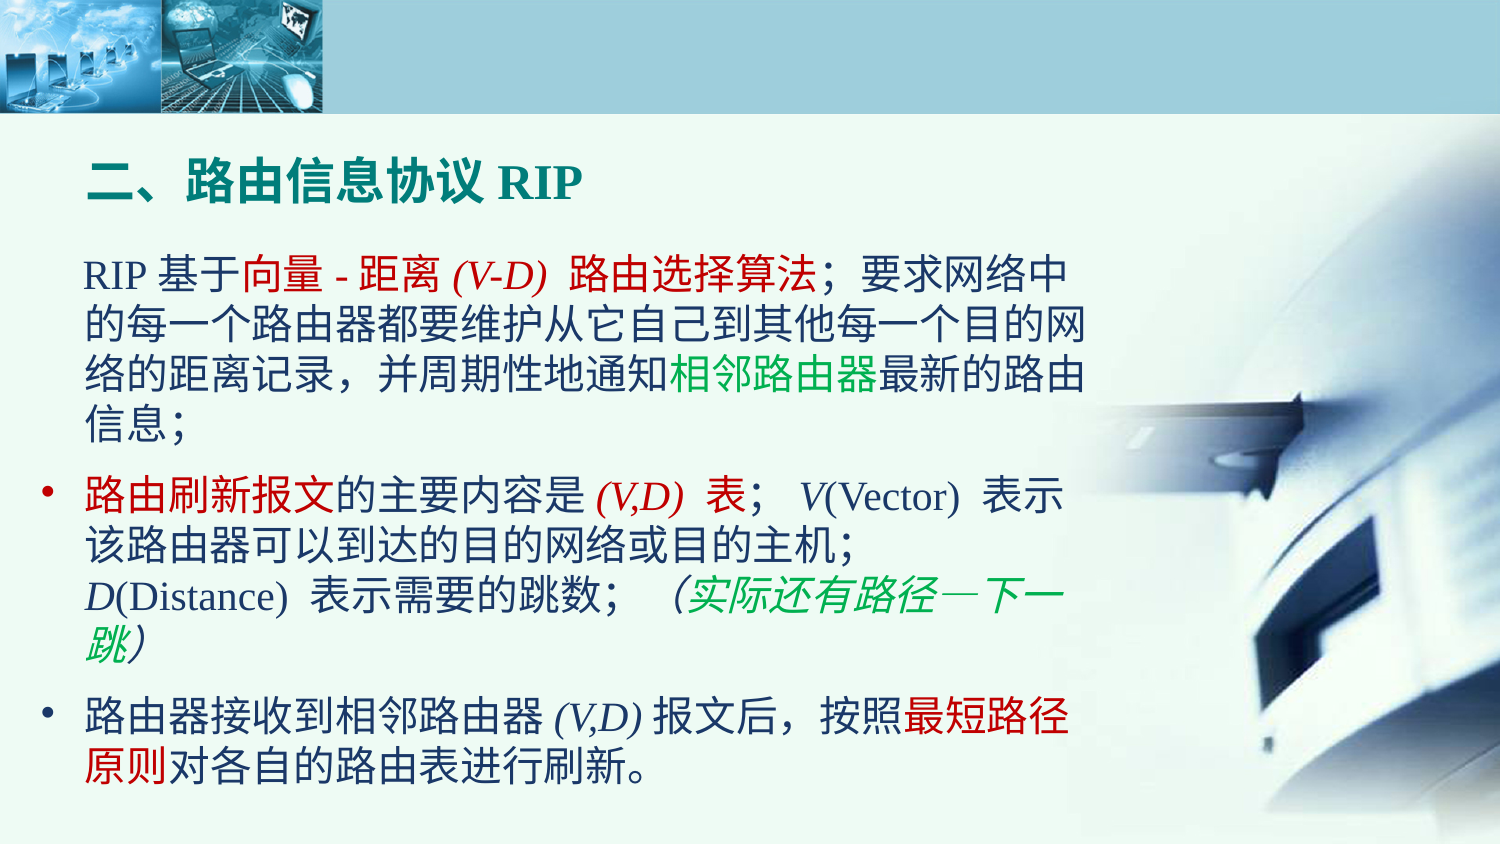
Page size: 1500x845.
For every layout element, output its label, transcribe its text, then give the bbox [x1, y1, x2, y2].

title 二、路由信息协议RIP [70, 124, 1126, 235]
picture [0, 0, 1500, 844]
list RIP基于向量-距离(V-D) 路由选择算法；要求网络中的每一个路由器都要维护从它自己到其他每一个目的网络的距离记录，并周期性地通知相邻路由器最新的路由信息； 路由刷新报文的主要内容是(V,D) 表；V(Vector) 表示该路由器可以到达的目的网络或目的主机；D(Distance) 表示需要的跳数；（实际还有路径—下一跳） 路由器接收到相邻路由器(V,D)报文后，按照最短路径原则对各自的路由表进行刷新。 [25, 240, 1105, 754]
